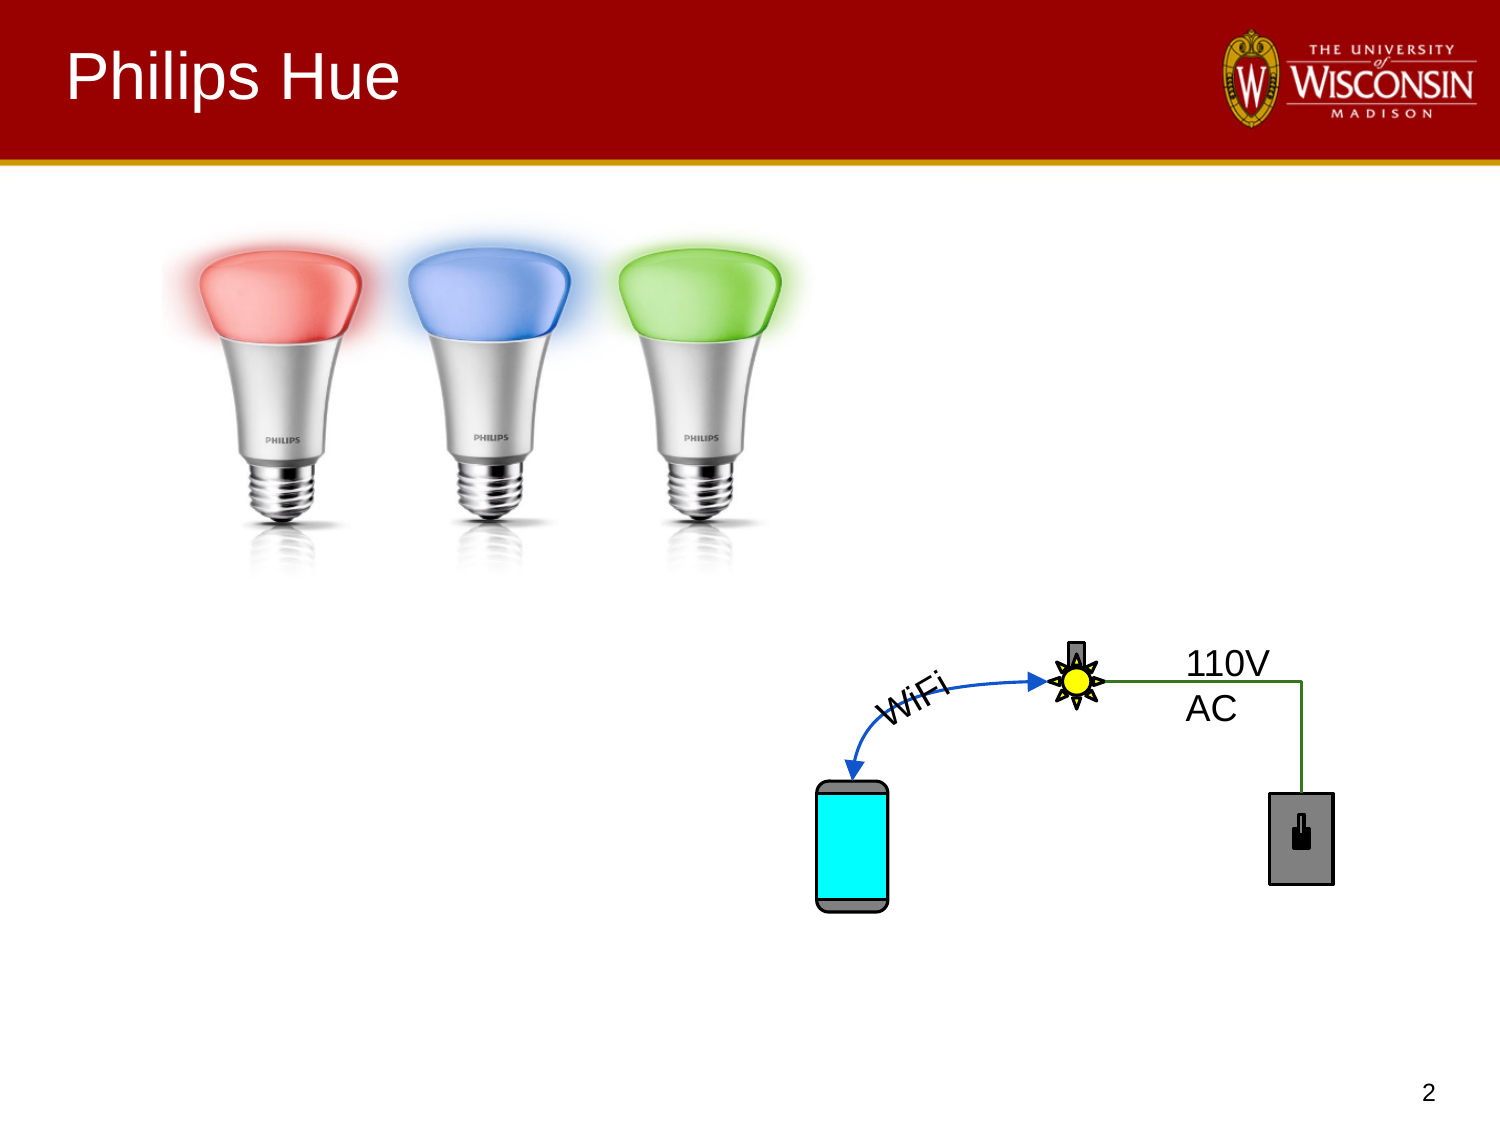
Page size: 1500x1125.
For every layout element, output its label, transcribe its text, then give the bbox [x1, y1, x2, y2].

picture [0, 0, 1500, 1125]
title Philips Hue [49, 24, 1176, 121]
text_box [816, 623, 1338, 913]
